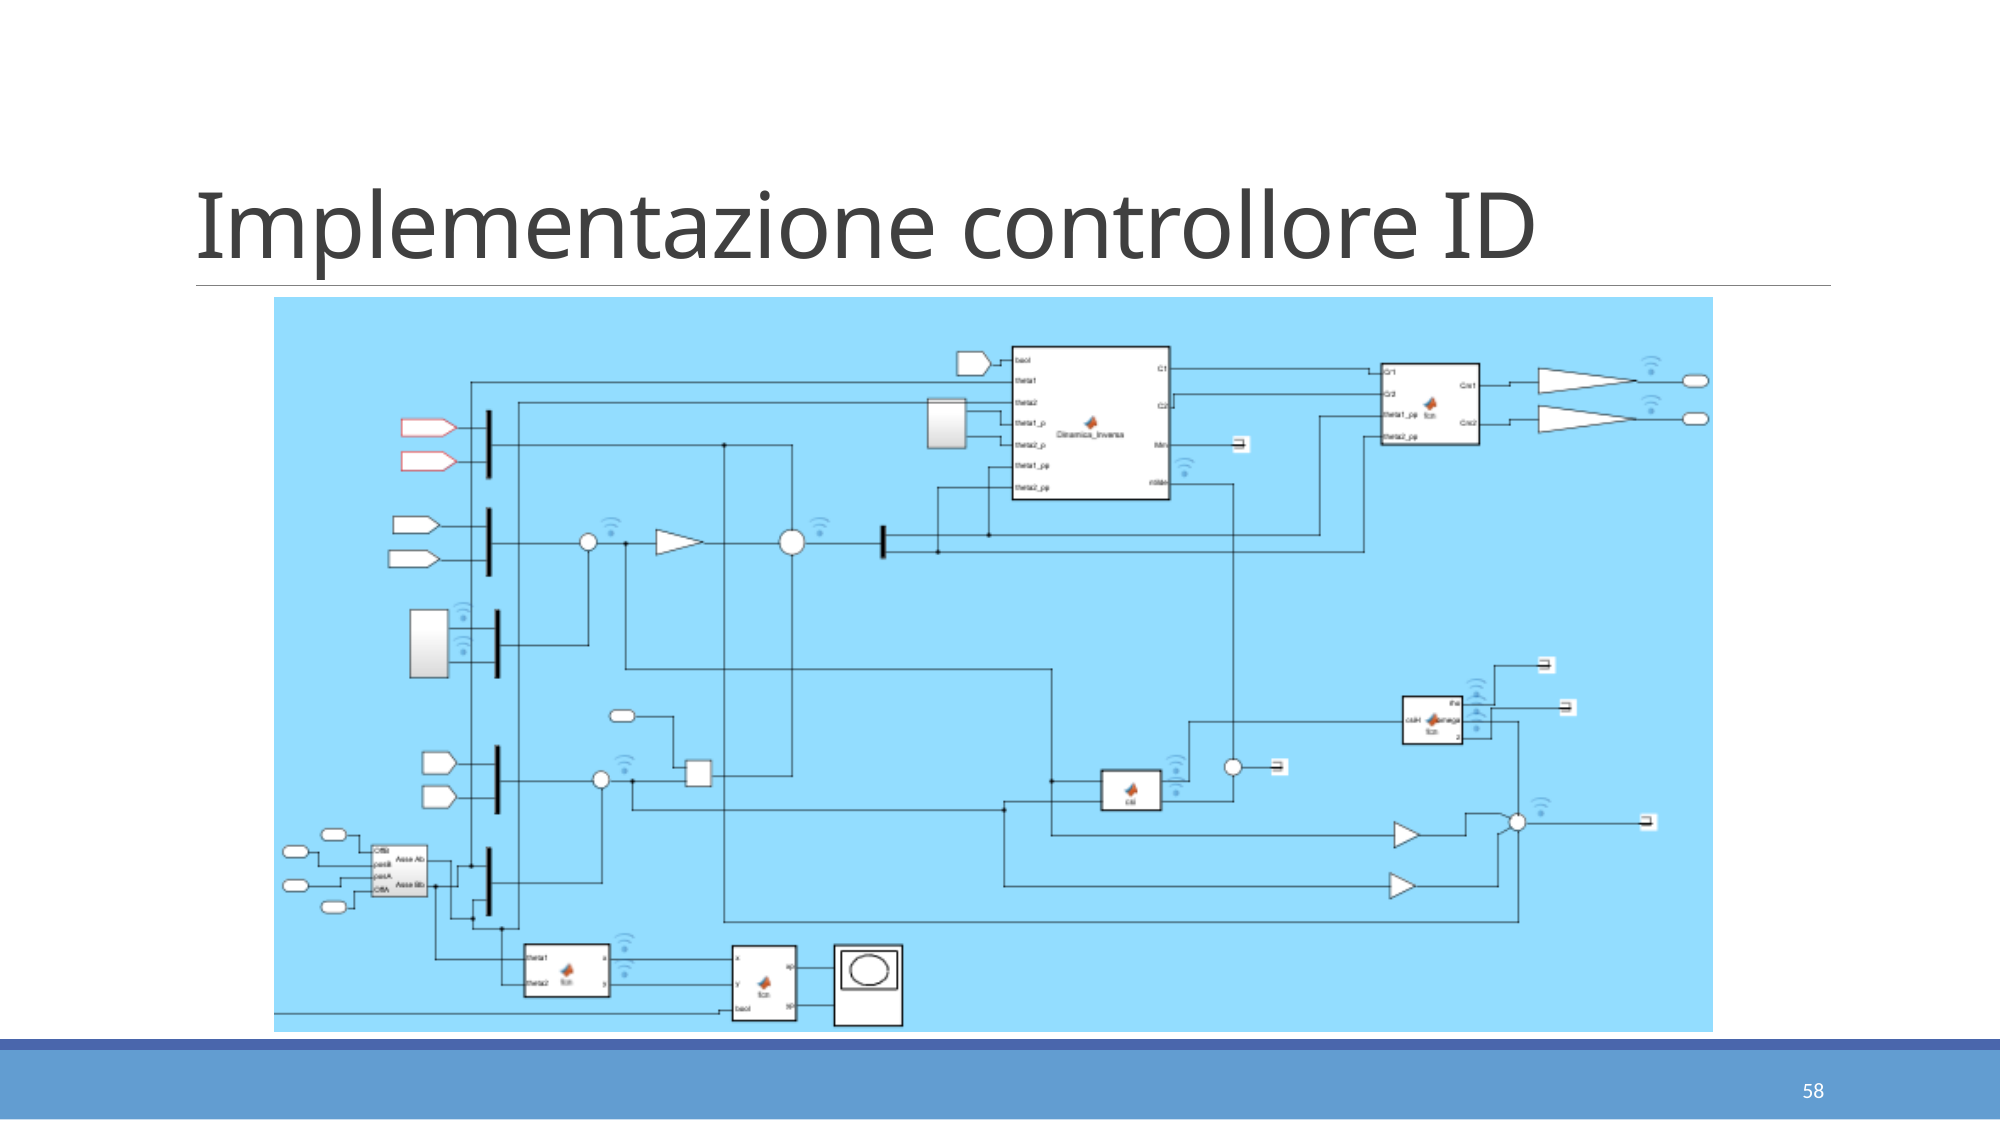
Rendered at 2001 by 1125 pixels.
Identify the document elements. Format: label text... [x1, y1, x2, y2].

title Implementazione controllore ID [180, 47, 1830, 285]
picture [273, 296, 1714, 1033]
slide_number 58 [1624, 1059, 1840, 1120]
